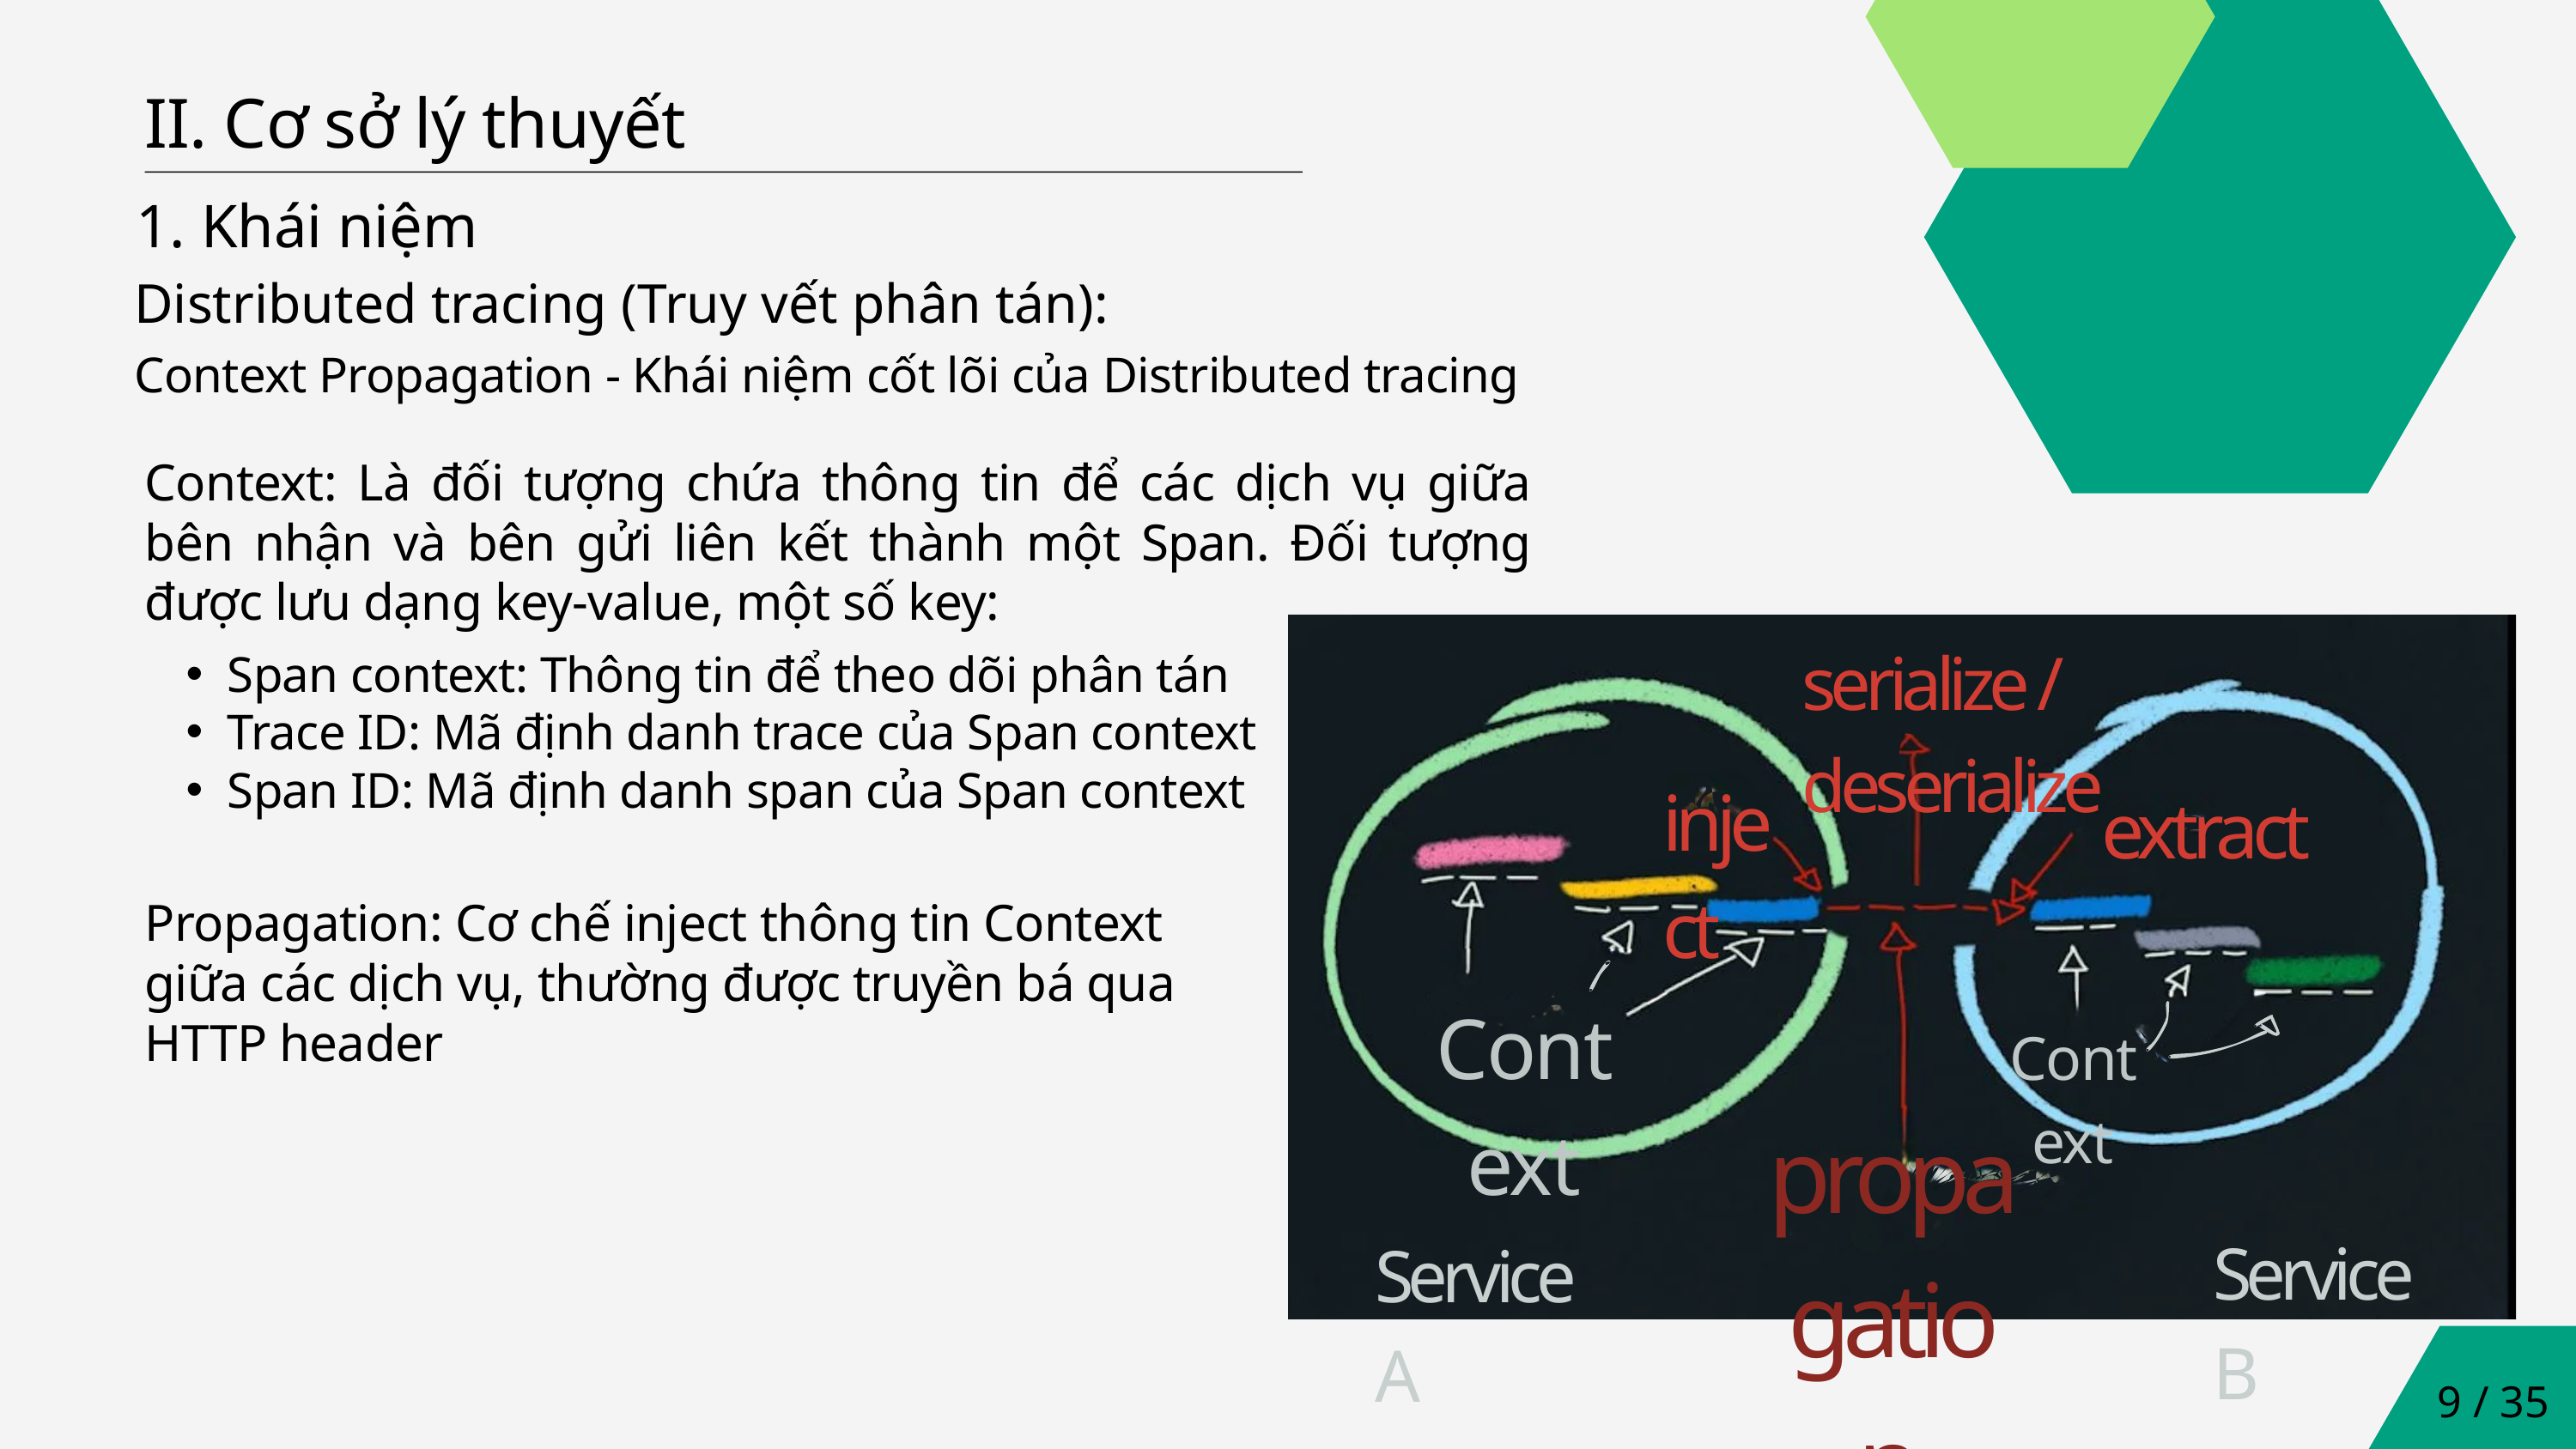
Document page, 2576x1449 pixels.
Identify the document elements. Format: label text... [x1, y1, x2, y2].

text_box Context: Là đối tượng chứa thông tin để các dịch vụ giữa bên nhận và bên gửi liên kết thành một Span. Đối tượng được lưu dạng key-value, một số key: [144, 450, 1532, 631]
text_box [2338, 1325, 2576, 1449]
text_box Propagation: Cơ chế inject thông tin Context giữa các dịch vụ, thường được truyền bá qua HTTP header [144, 890, 1218, 1071]
text_box Span context: Thông tin để theo dõi phân tán Trace ID: Mã định danh trace của Span context Span ID: Mã định danh span của Span context [144, 643, 1283, 818]
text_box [1287, 615, 2517, 1319]
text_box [1865, 0, 2215, 168]
text_box 1. Khái niệm [134, 176, 481, 258]
text_box II. Cơ sở lý thuyết [144, 80, 888, 162]
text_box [1923, 0, 2517, 494]
text_box Distributed tracing (Truy vết phân tán): [134, 258, 1324, 334]
text_box Context Propagation - Khái niệm cốt lõi của Distributed tracing [134, 343, 1530, 403]
